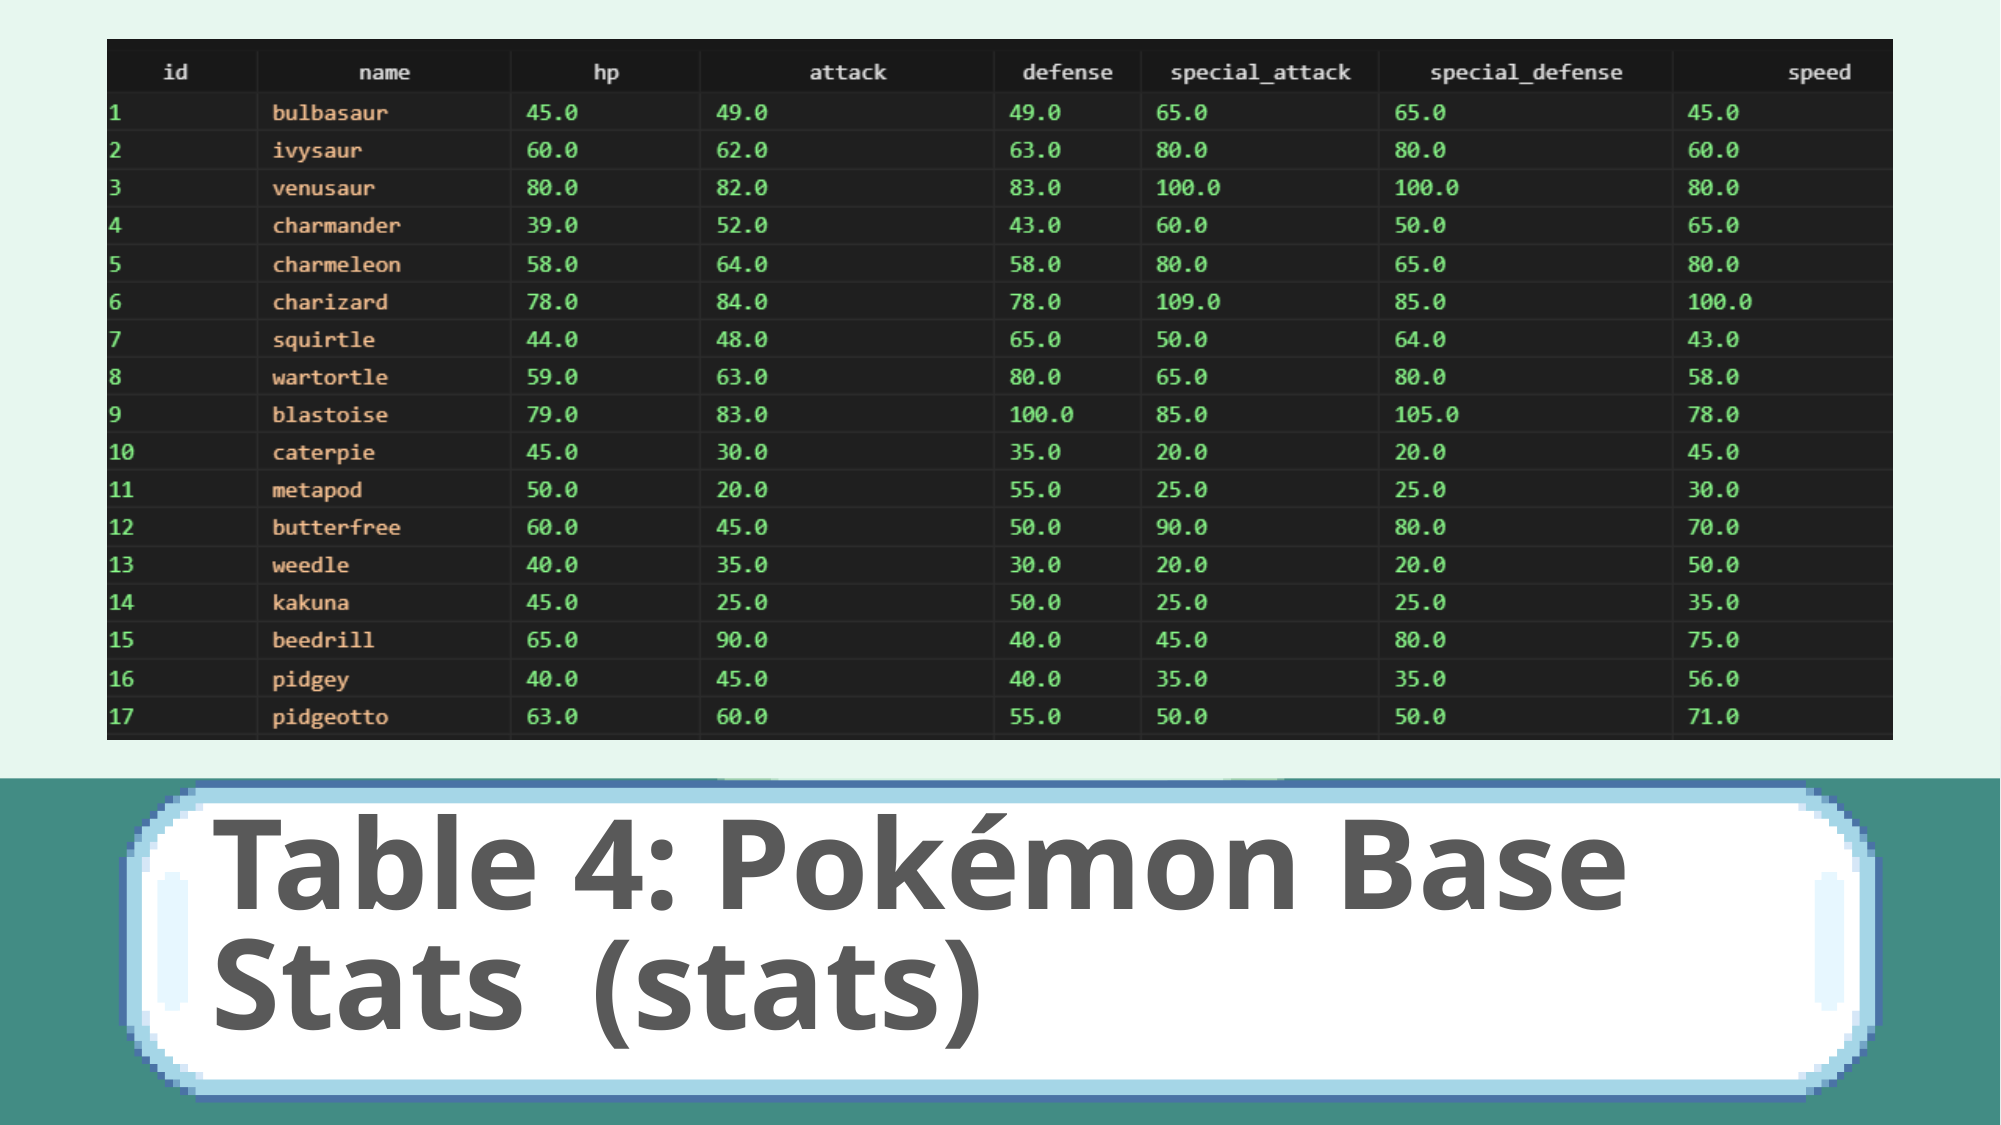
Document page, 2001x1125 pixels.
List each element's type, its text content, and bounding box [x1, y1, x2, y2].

text_box [0, 0, 2000, 779]
picture [107, 39, 1893, 740]
list Table 4: Pokémon Base Stats (stats) [196, 806, 1808, 1059]
picture [0, 0, 2001, 1125]
